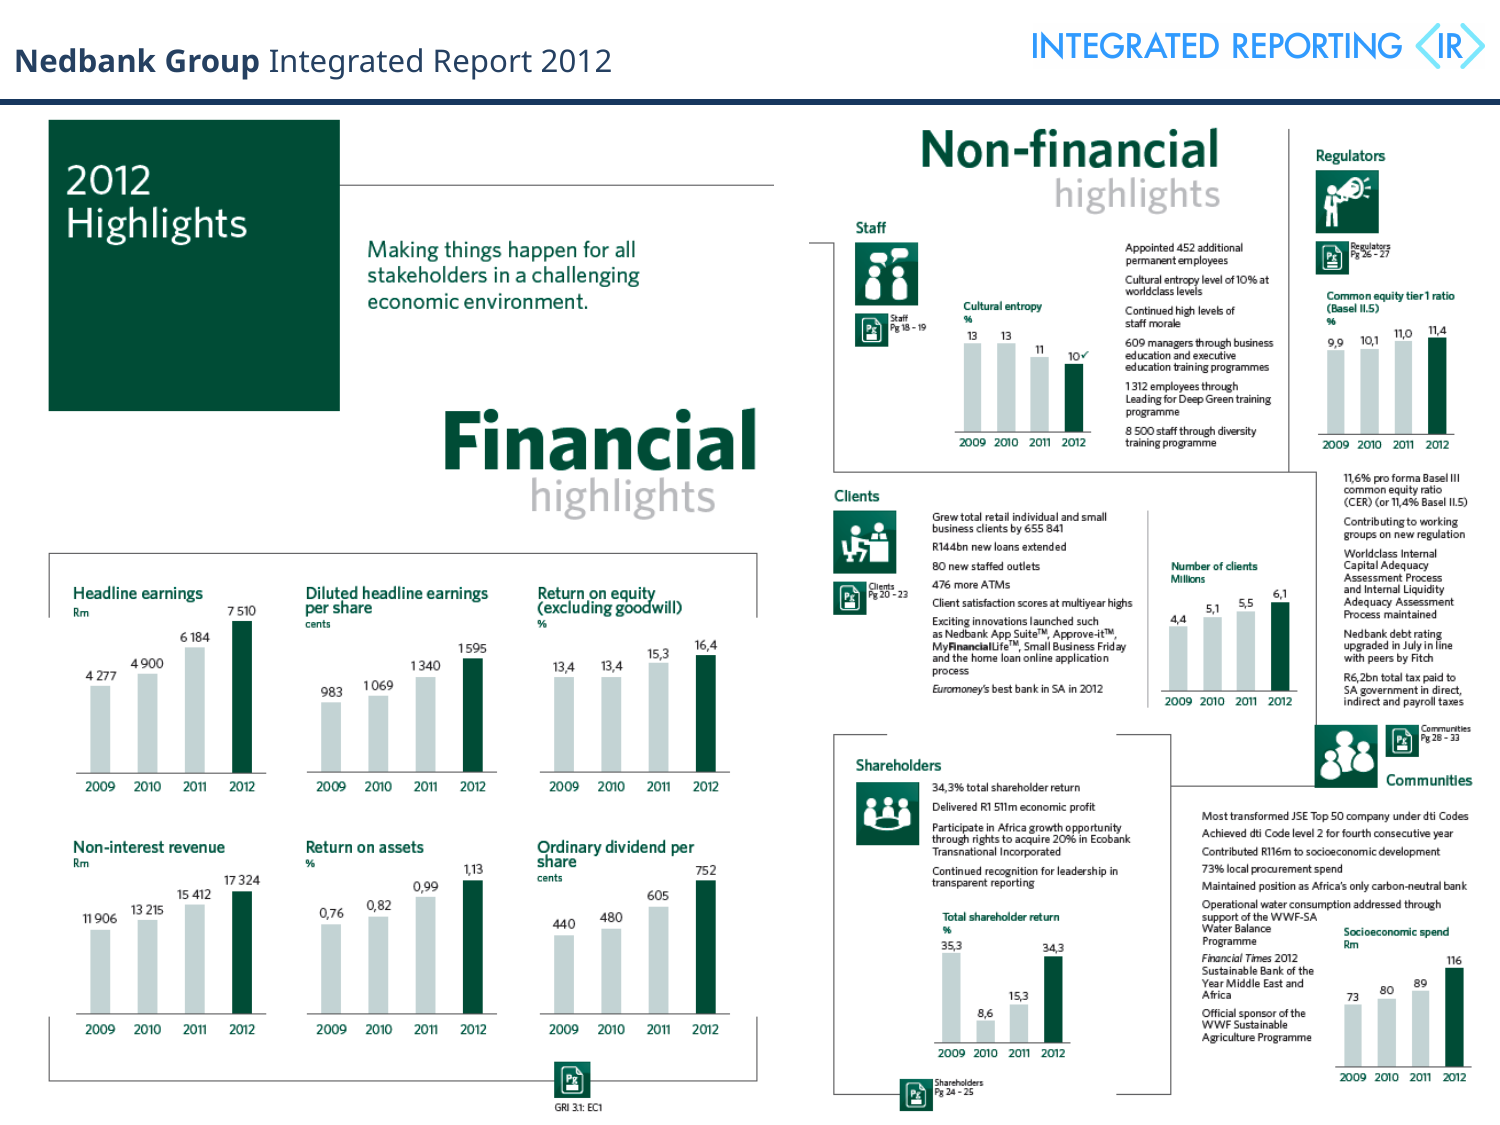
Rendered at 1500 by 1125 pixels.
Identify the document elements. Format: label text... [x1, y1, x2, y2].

picture [1033, 22, 1485, 69]
picture [808, 113, 1482, 1118]
text_box Nedbank Group Integrated Report 2012 [0, 34, 1098, 87]
picture [40, 110, 774, 1121]
